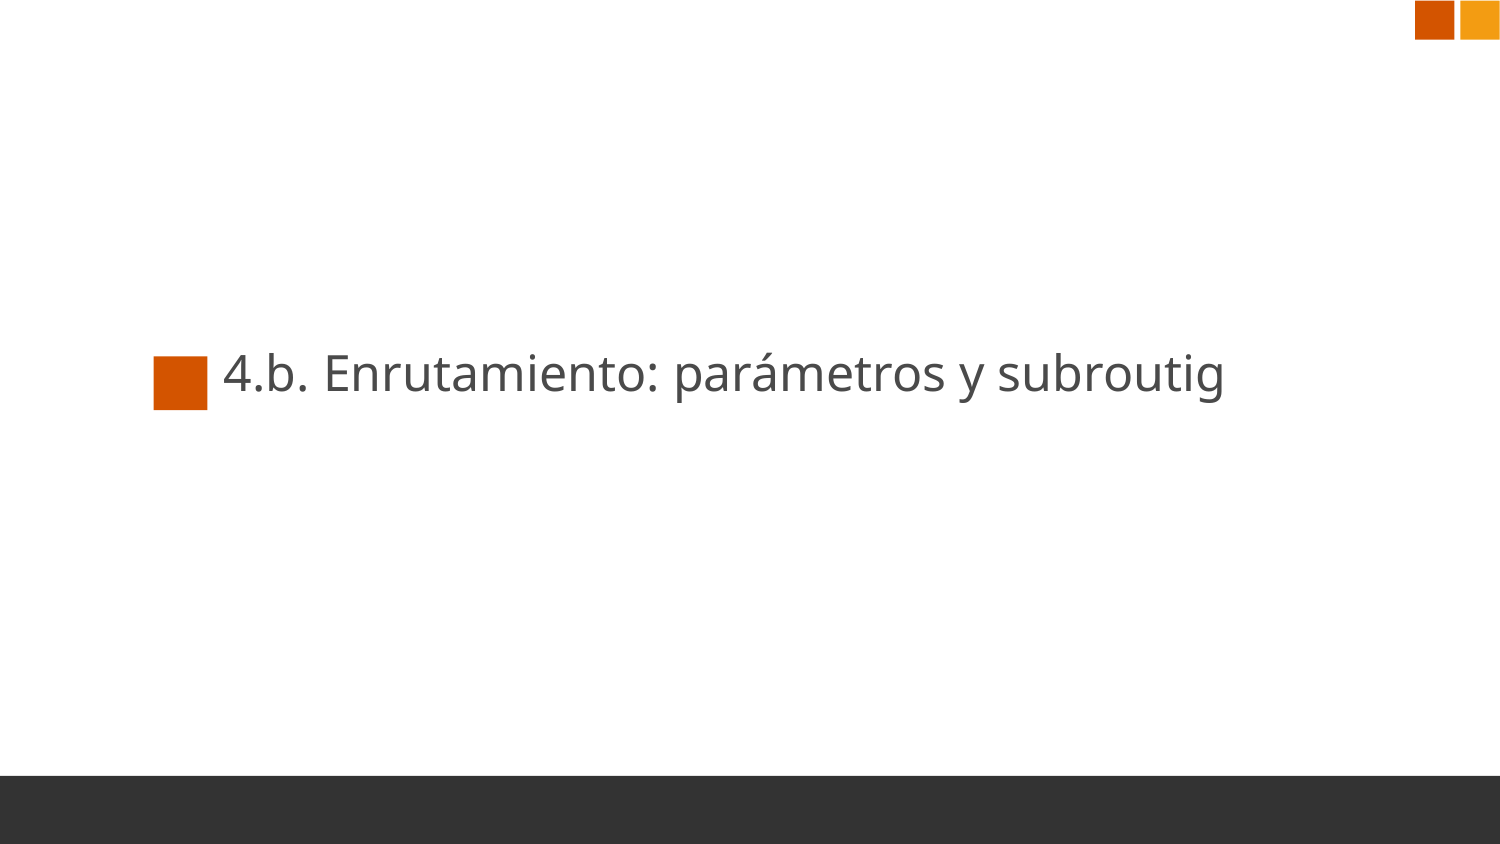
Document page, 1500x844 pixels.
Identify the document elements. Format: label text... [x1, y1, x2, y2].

title 4.b. Enrutamiento: parámetros y subroutig [215, 332, 1442, 611]
